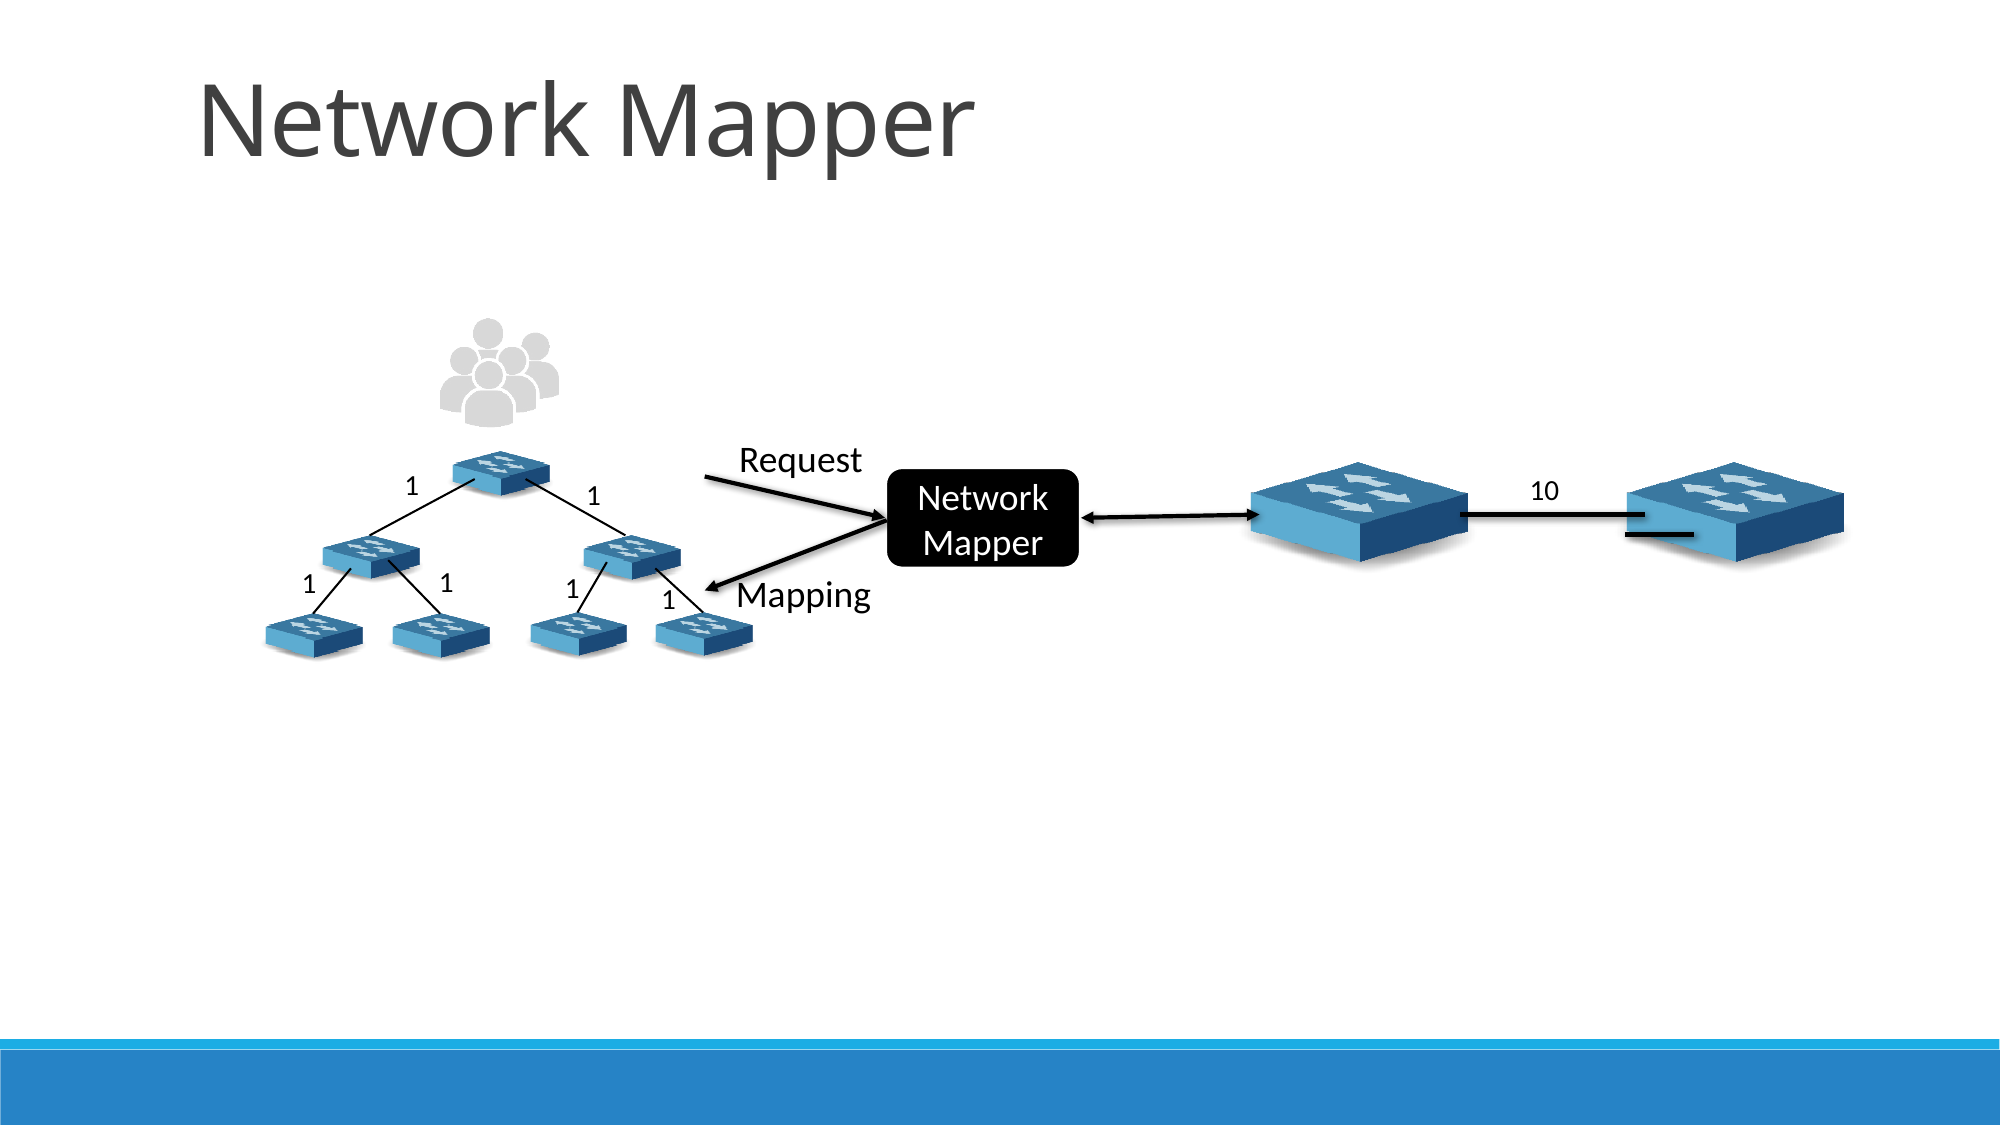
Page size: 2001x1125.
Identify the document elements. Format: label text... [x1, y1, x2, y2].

text_box Request [724, 427, 878, 472]
picture [1238, 461, 1480, 575]
picture [439, 312, 560, 433]
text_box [1080, 514, 1261, 519]
text_box Mapping [764, 599, 887, 623]
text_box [259, 451, 757, 664]
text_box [704, 519, 888, 591]
text_box 10 [1514, 464, 1611, 511]
title Network Mapper [180, 47, 1830, 185]
text_box Network Mapper [886, 464, 1084, 571]
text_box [704, 475, 886, 519]
picture [1613, 461, 1855, 575]
